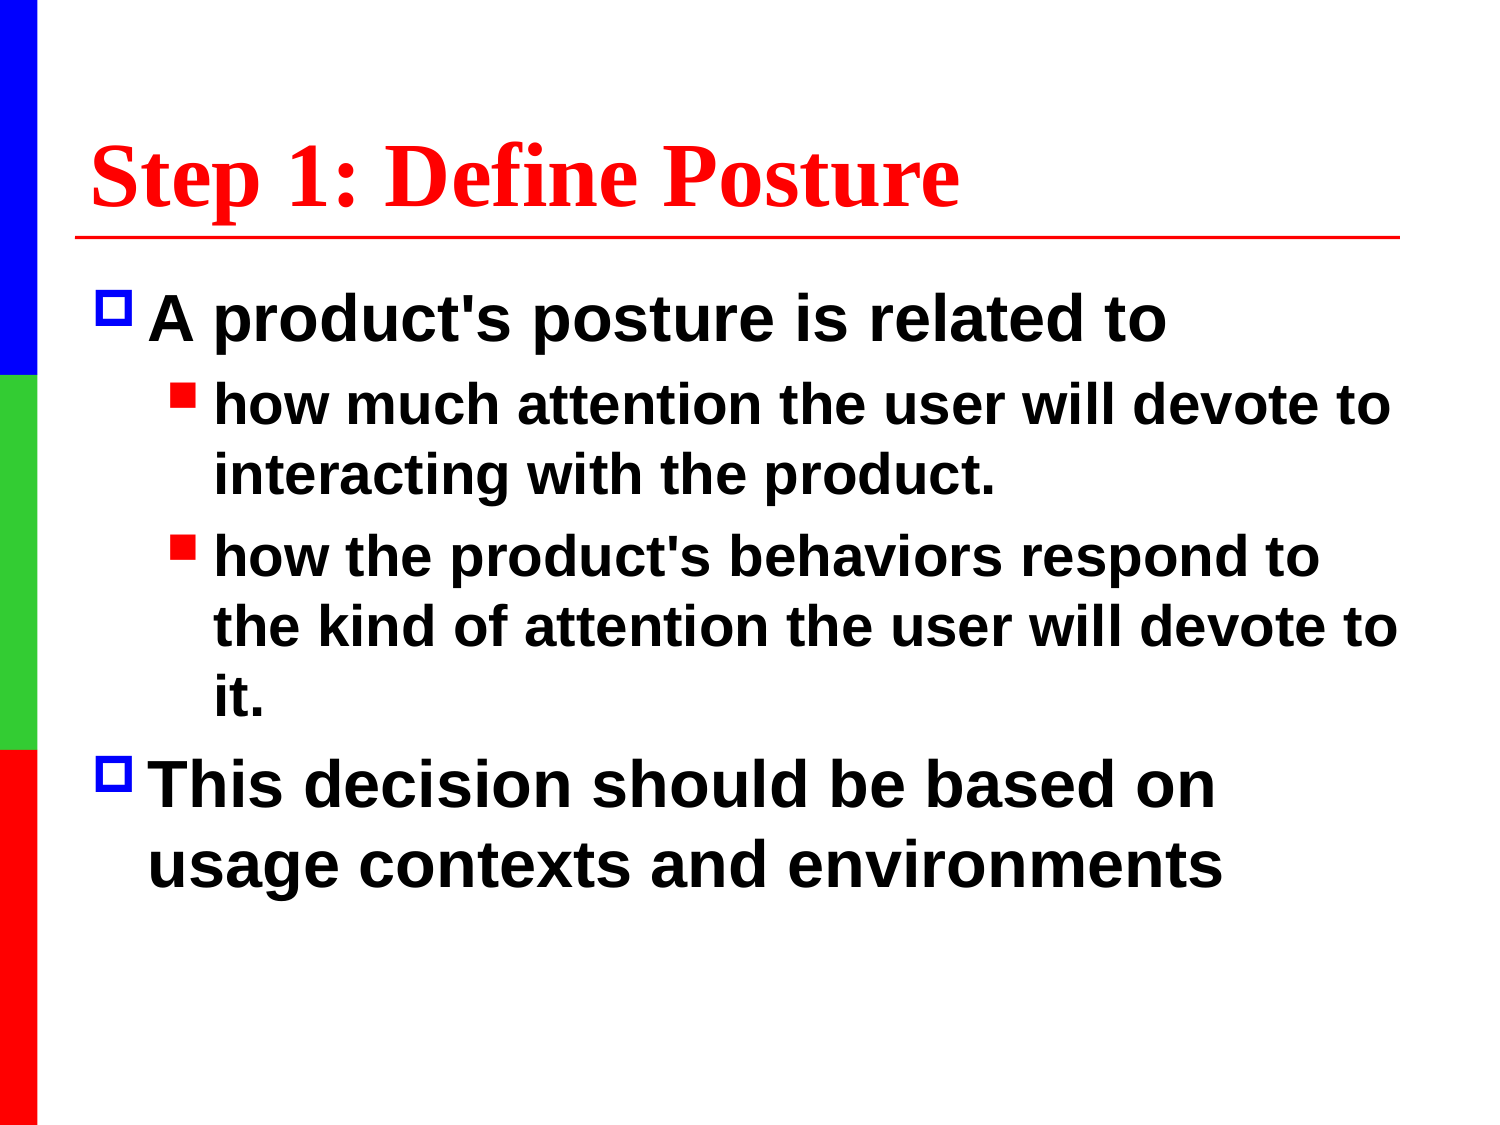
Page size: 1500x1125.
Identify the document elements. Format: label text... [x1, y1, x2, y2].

list A product's posture is related to how much attention the user will devote to interacting with the product. how the product's behaviors respond to the kind of attention the user will devote to it. This decision should be based on usage contexts and environments [76, 266, 1428, 1011]
title Step 1: Define Posture [74, 45, 1426, 233]
